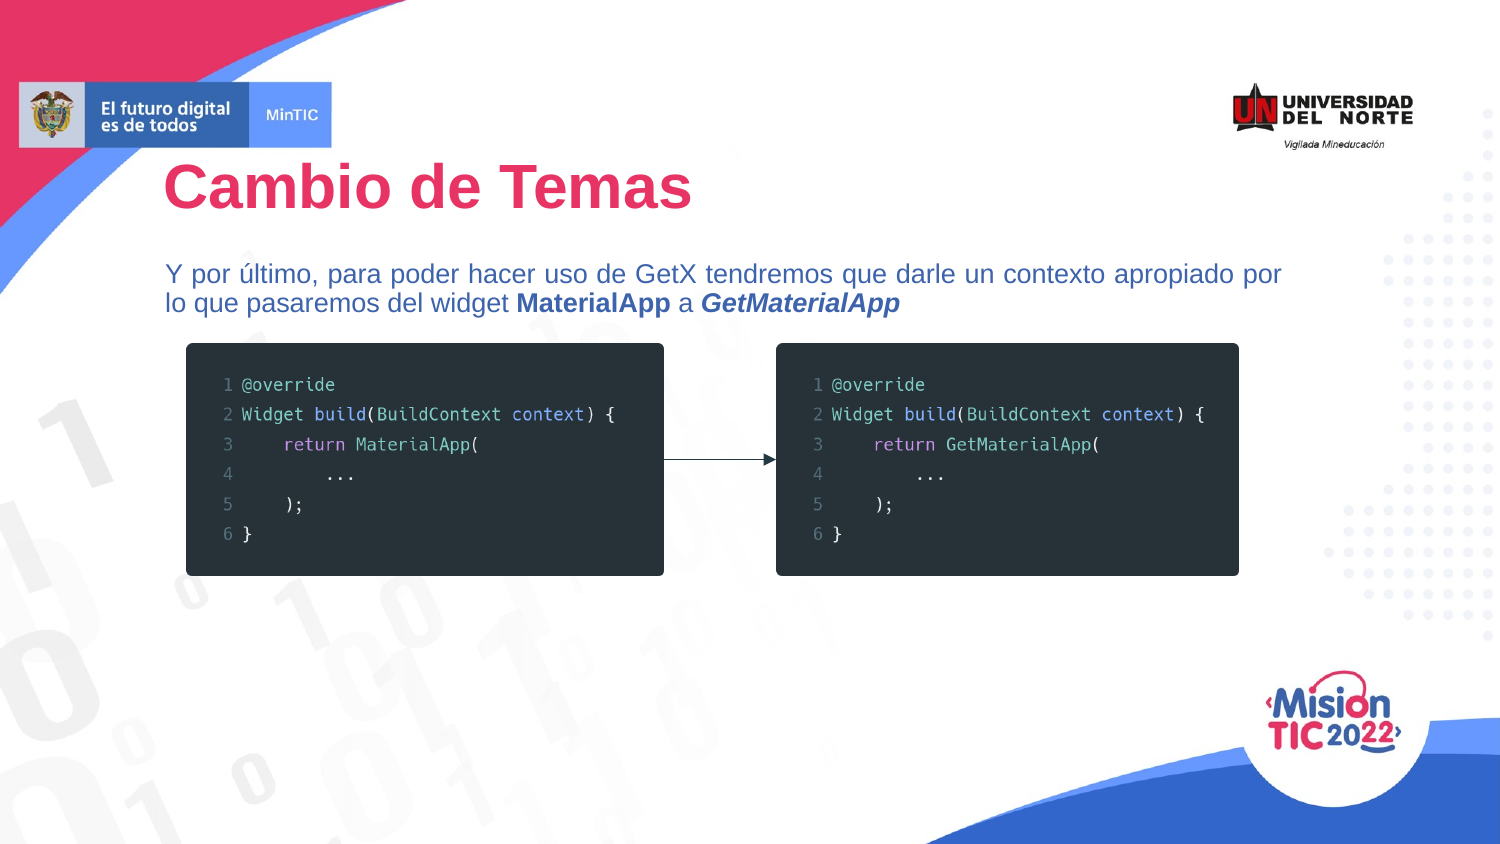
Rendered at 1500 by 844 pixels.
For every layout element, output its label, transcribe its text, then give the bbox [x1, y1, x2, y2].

text_box Cambio de Temas [152, 112, 1390, 291]
text_box Y por último, para poder hacer uso de GetX tendremos que darle un contexto apropiado por lo que pasaremos del widget MaterialApp a GetMaterialApp [165, 254, 1282, 332]
picture [0, 0, 1500, 844]
